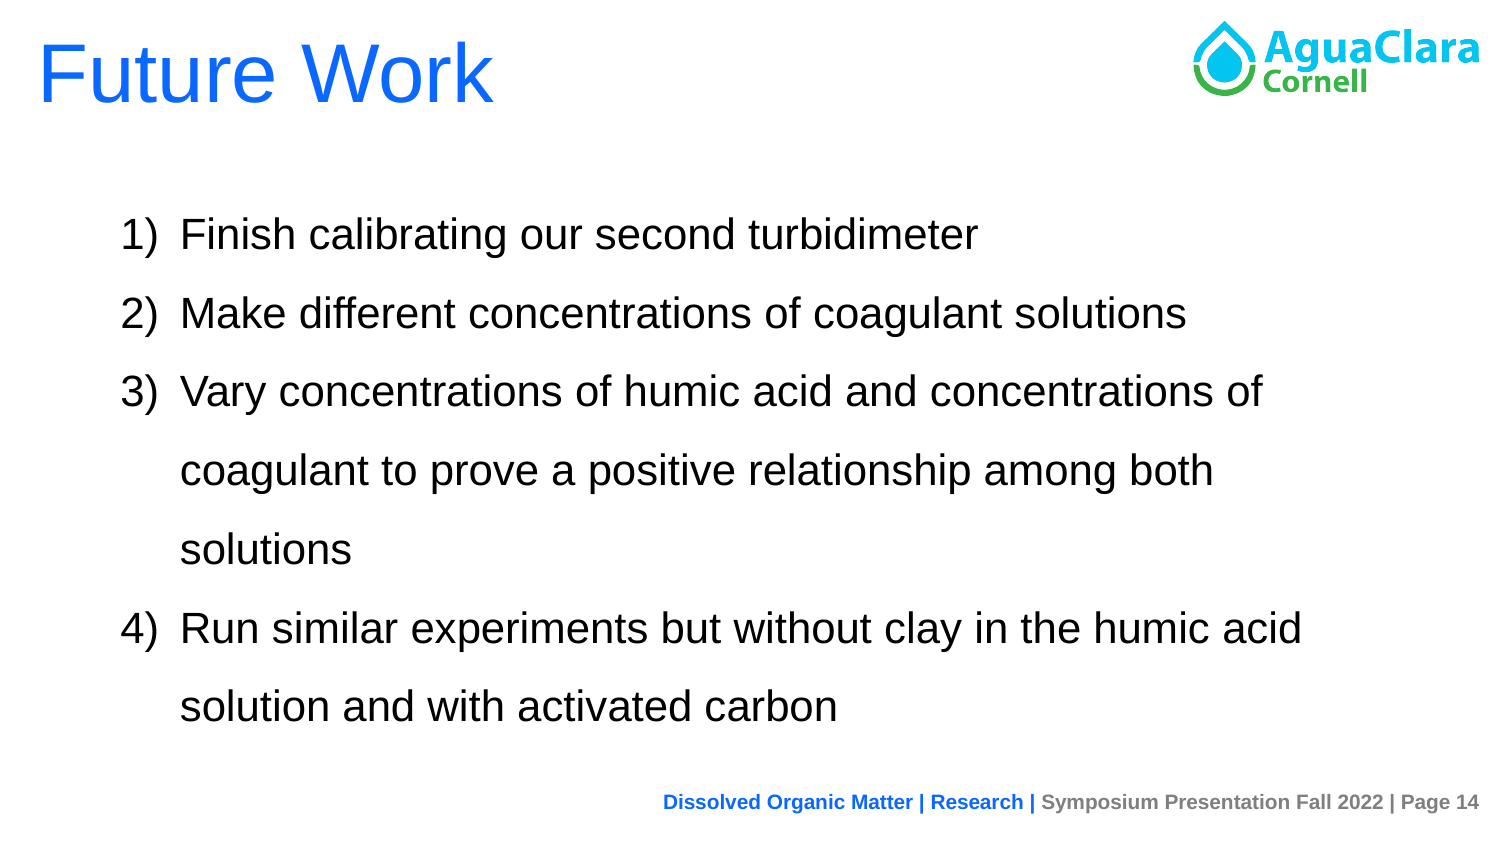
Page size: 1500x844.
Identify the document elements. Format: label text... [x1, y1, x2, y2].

text_box Finish calibrating our second turbidimeter Make different concentrations of coagulant solutions Vary concentrations of humic acid and concentrations of coagulant to prove a positive relationship among both solutions Run similar experiments but without clay in the humic acid solution and with activated carbon [89, 164, 1387, 746]
text_box Dissolved Organic Matter | Research | Symposium Presentation Fall 2022 | Page 14 [632, 781, 1500, 844]
text_box Future Work [17, 42, 1123, 141]
picture [1180, 12, 1488, 110]
